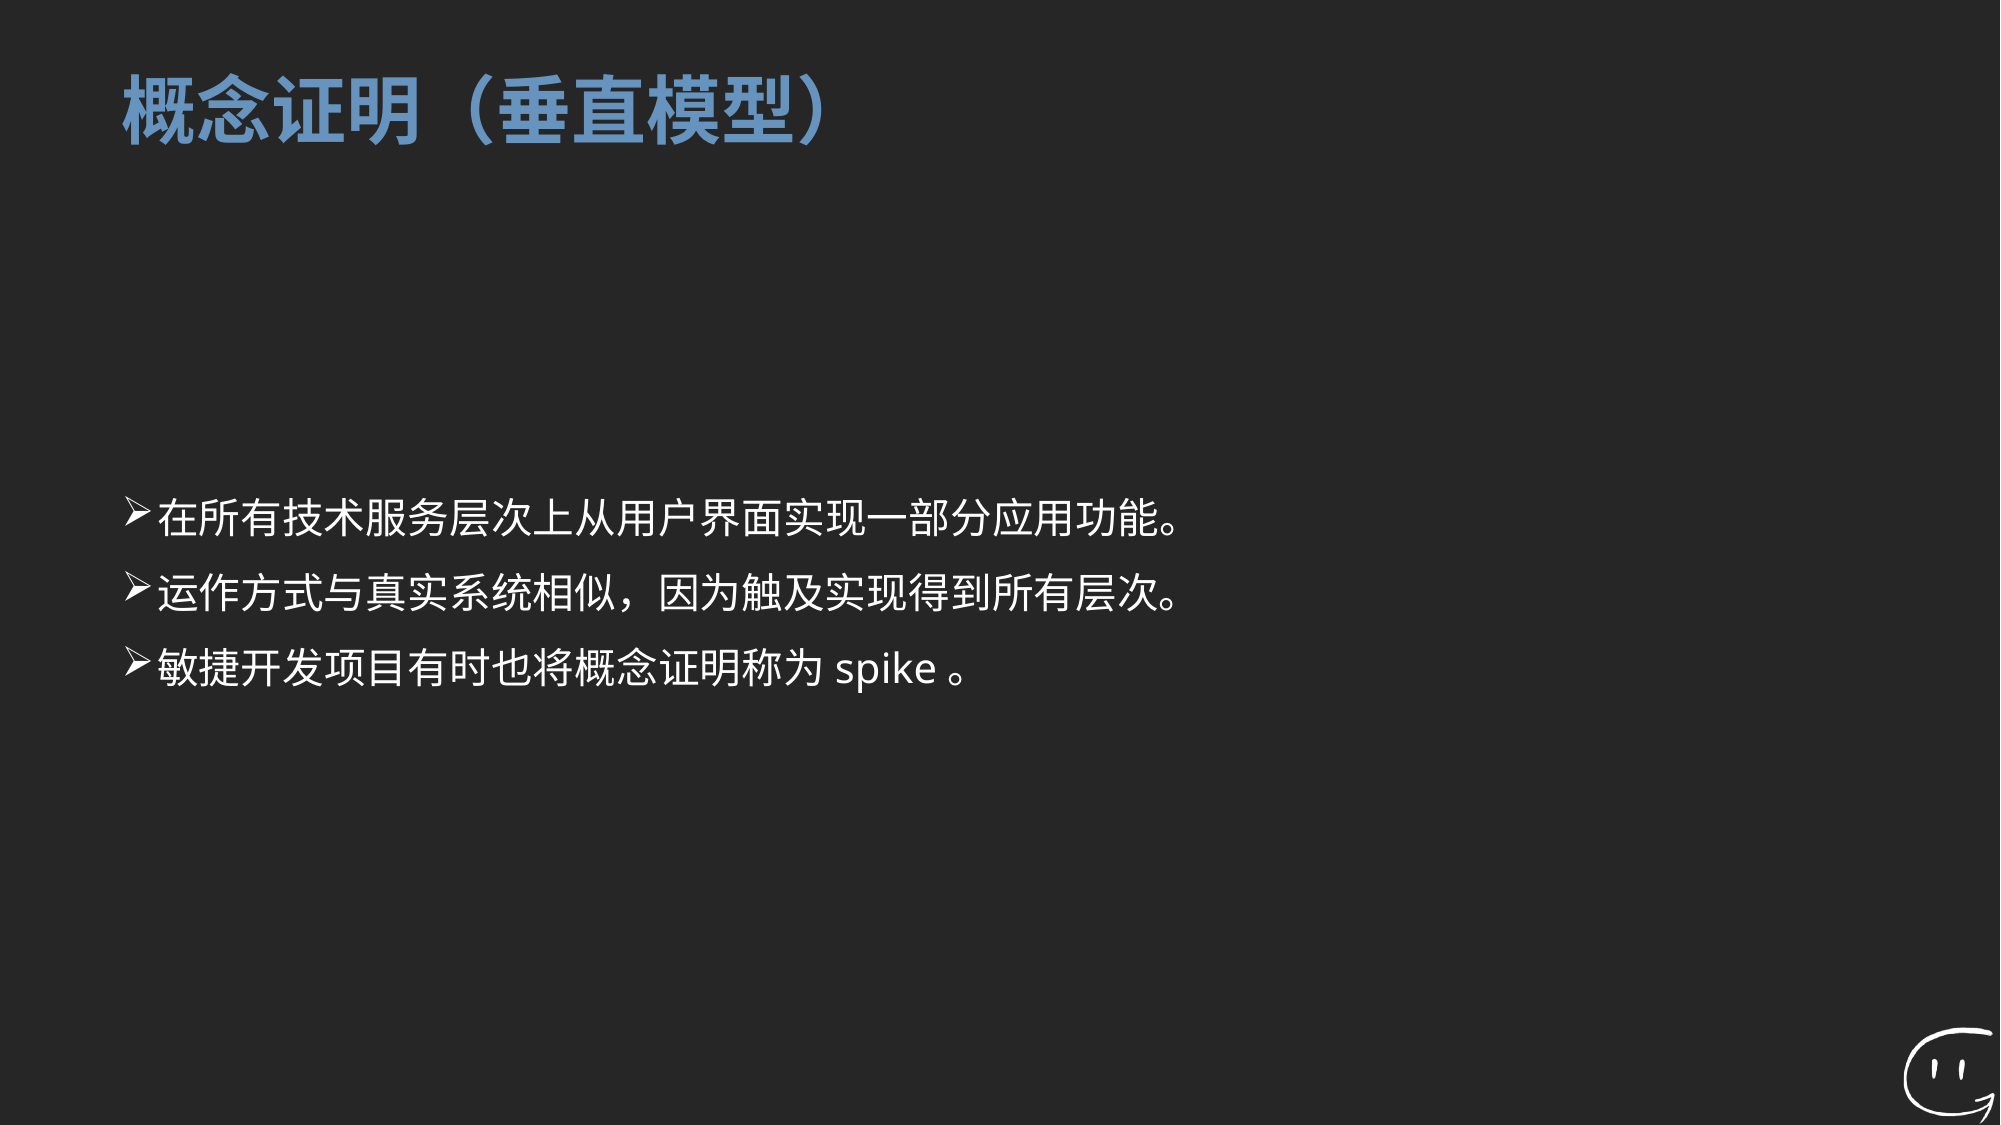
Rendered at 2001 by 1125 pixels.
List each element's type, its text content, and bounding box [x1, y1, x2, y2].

text_box [152, 241, 1795, 1106]
title 概念证明（垂直模型） [106, 31, 1199, 156]
picture [1899, 1023, 2000, 1125]
text_box 在所有技术服务层次上从用户界面实现一部分应用功能。 运作方式与真实系统相似，因为触及实现得到所有层次。 敏捷开发项目有时也将概念证明称为spike。 [106, 156, 1500, 1002]
